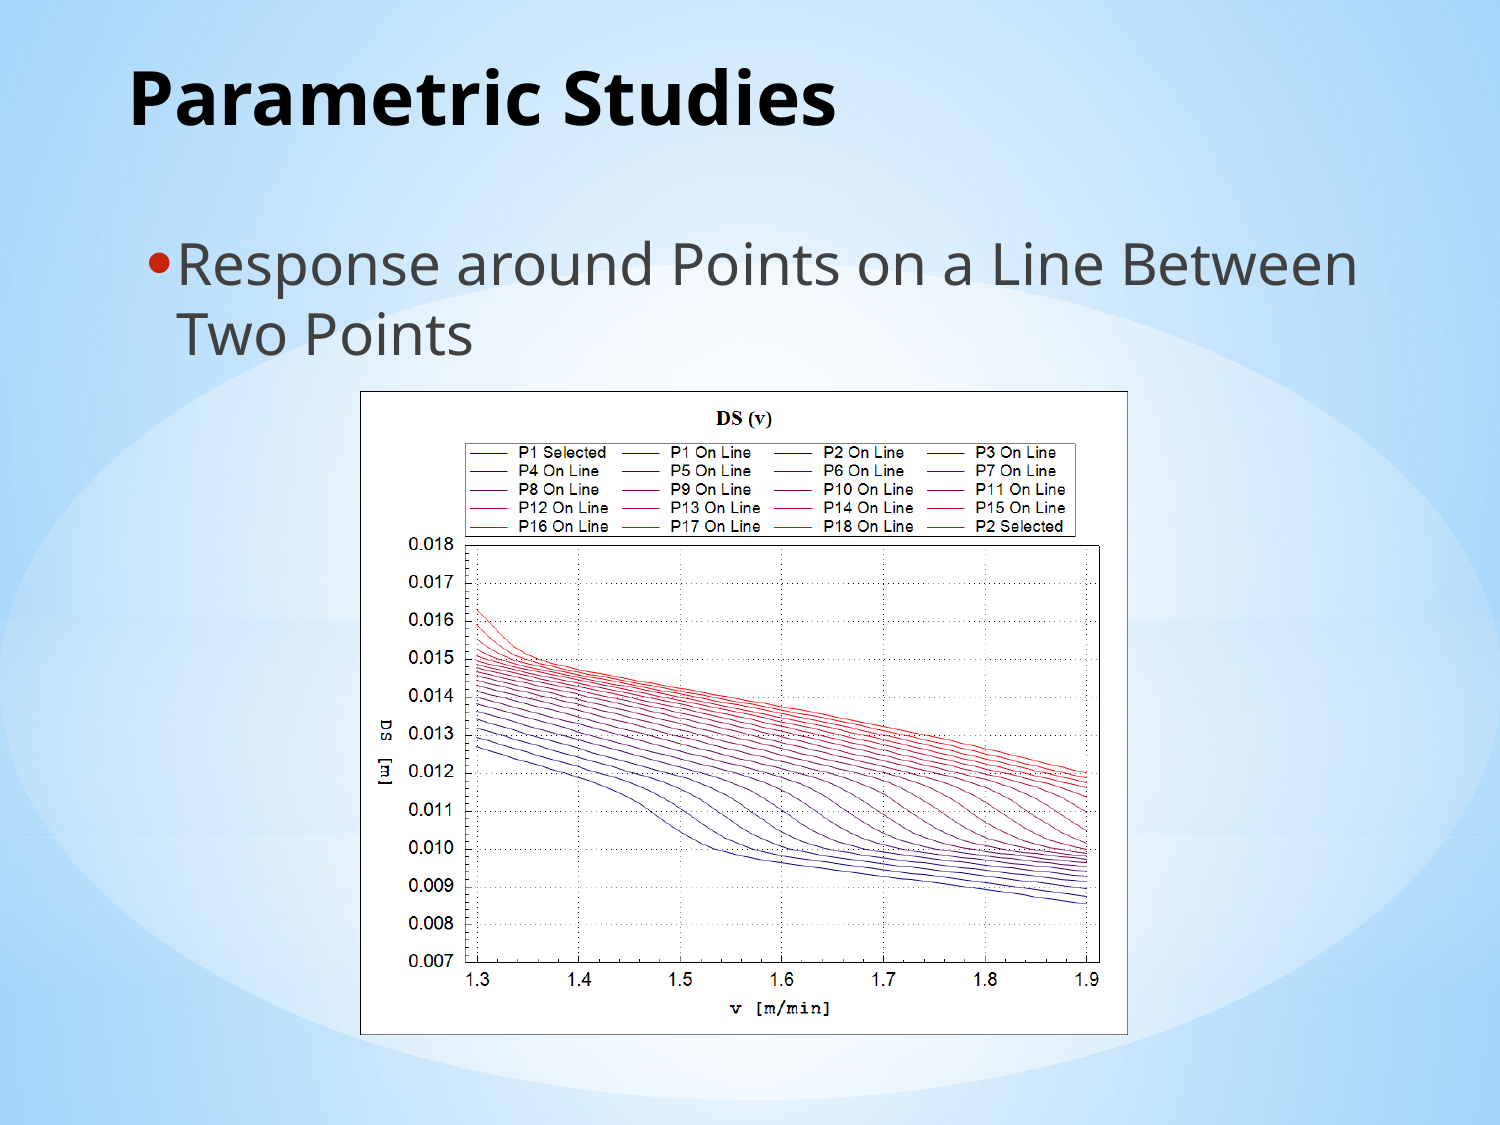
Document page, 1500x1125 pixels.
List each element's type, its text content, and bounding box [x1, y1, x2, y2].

title Parametric Studies [112, 42, 1376, 185]
list Response around Points on a Line Between Two Points [123, 219, 1376, 976]
picture [359, 391, 1129, 1036]
